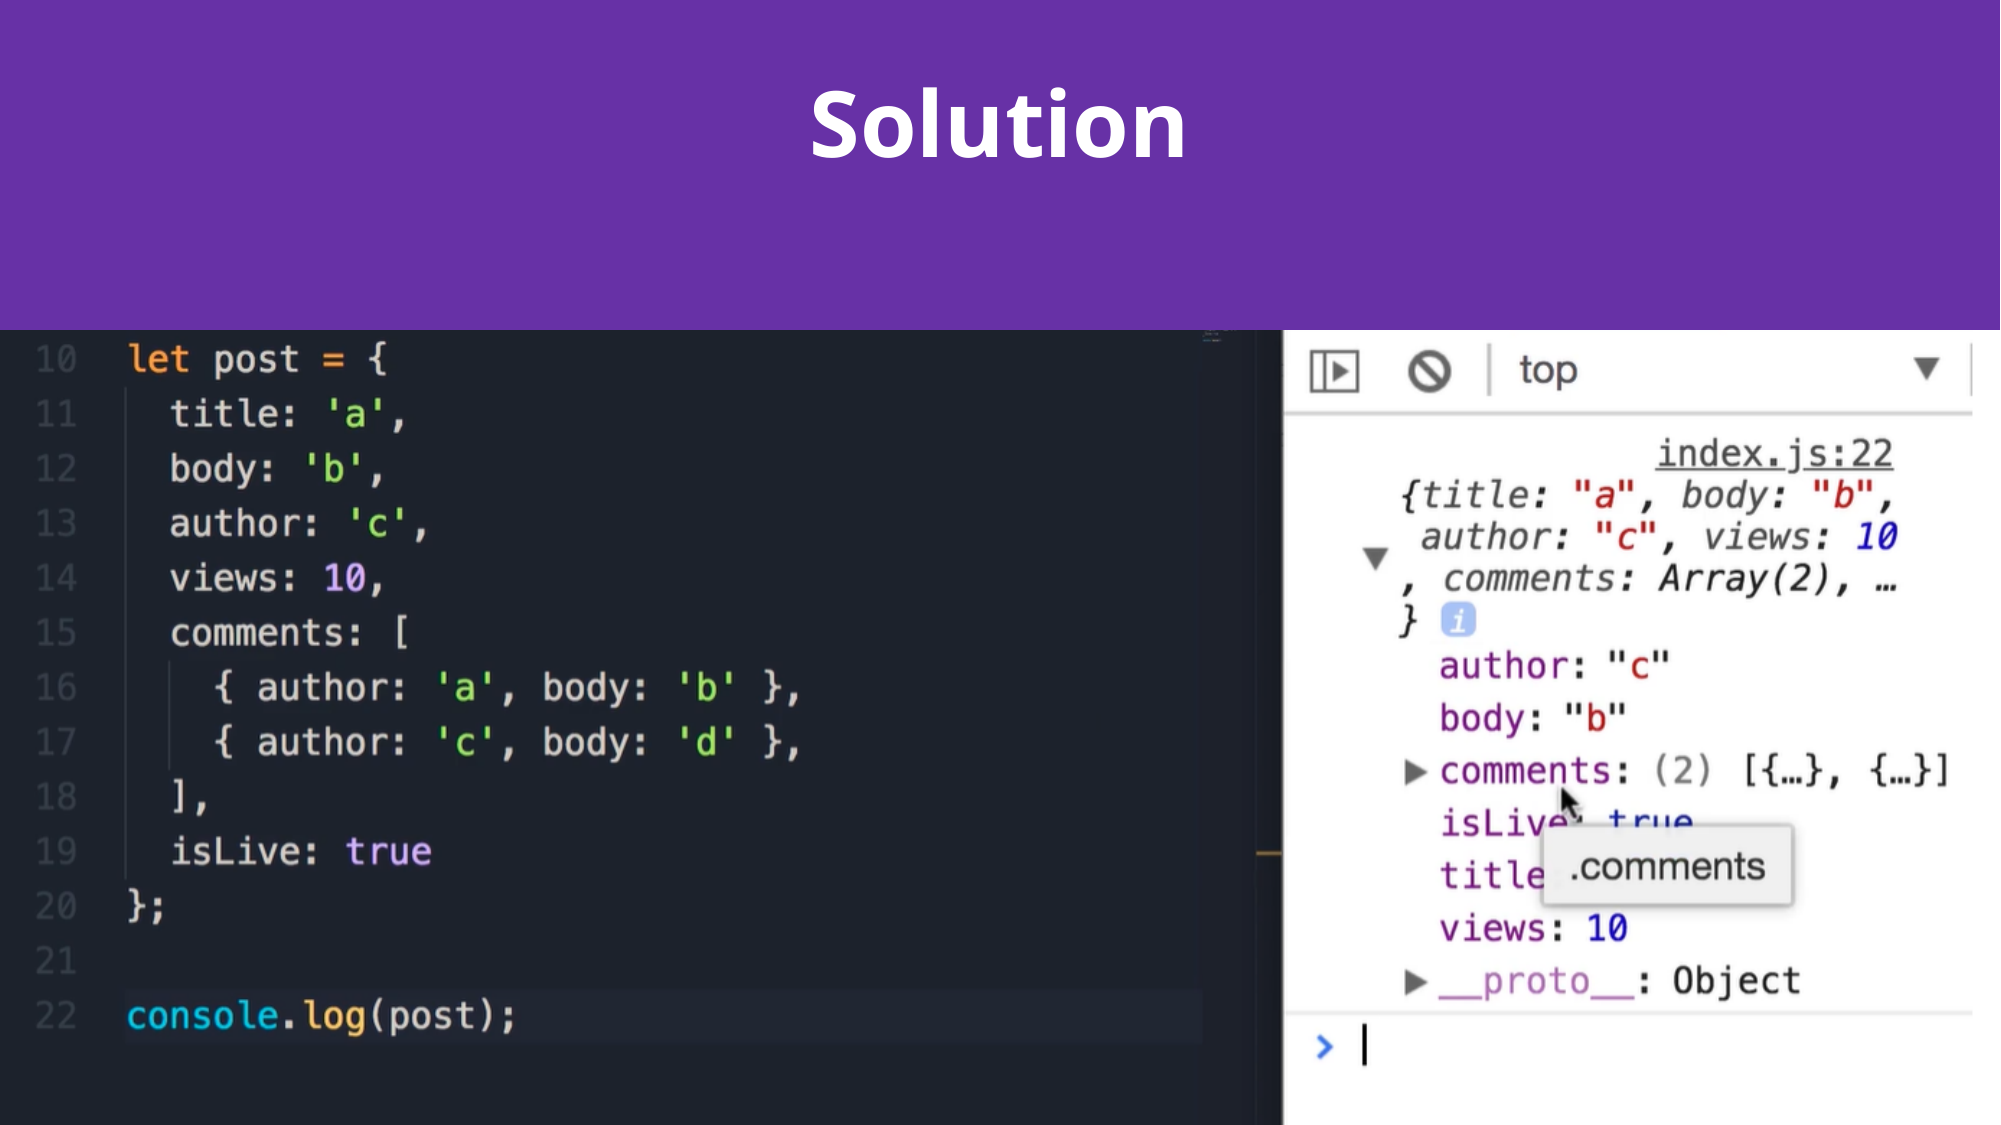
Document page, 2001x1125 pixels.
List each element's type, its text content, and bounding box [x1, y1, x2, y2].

title Solution [137, 18, 1863, 237]
picture [0, 330, 2000, 1125]
